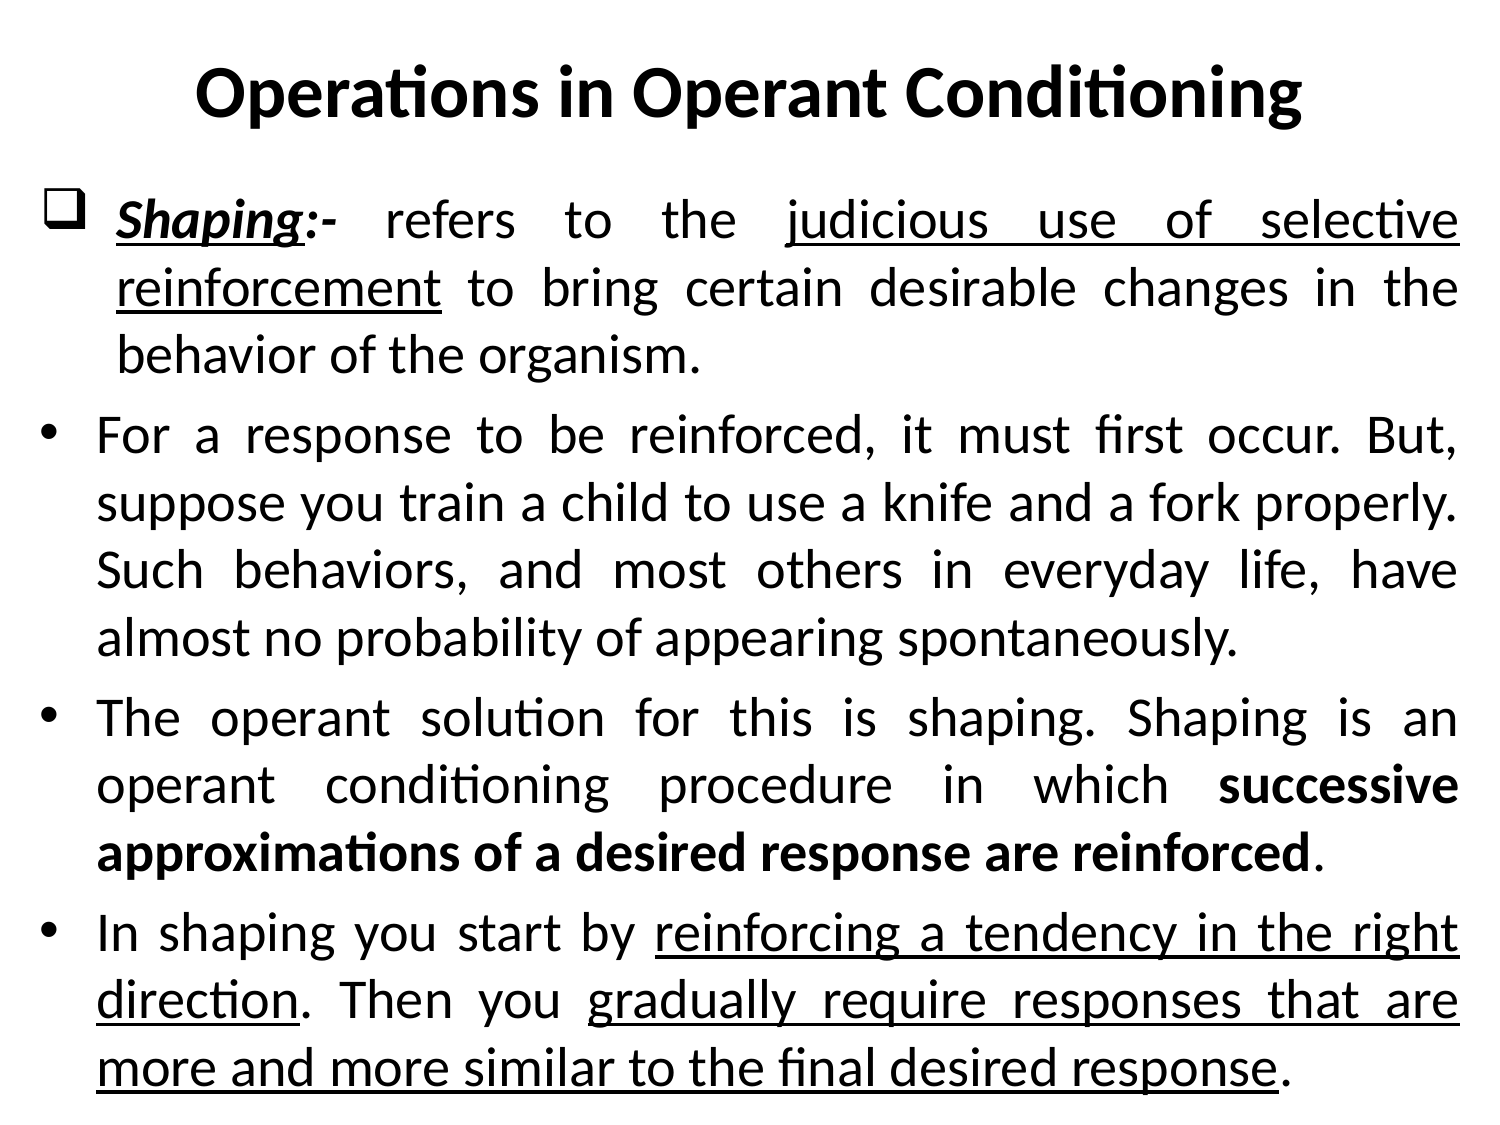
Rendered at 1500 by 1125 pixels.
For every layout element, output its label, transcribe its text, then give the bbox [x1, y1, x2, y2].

title Operations in Operant Conditioning [75, 0, 1425, 174]
list Shaping:- refers to the judicious use of selective reinforcement to bring certain desirable changes in the behavior of the organism. For a response to be reinforced, it must first occur. But, suppose you train a child to use a knife and a fork properly. Such behaviors, and most others in everyday life, have almost no probability of appearing spontaneously. The operant solution for this is shaping. Shaping is an operant conditioning procedure in which successive approximations of a desired response are reinforced. In shaping you start by reinforcing a tendency in the right direction. Then you gradually require responses that are more and more similar to the final desired response. [24, 174, 1475, 1100]
